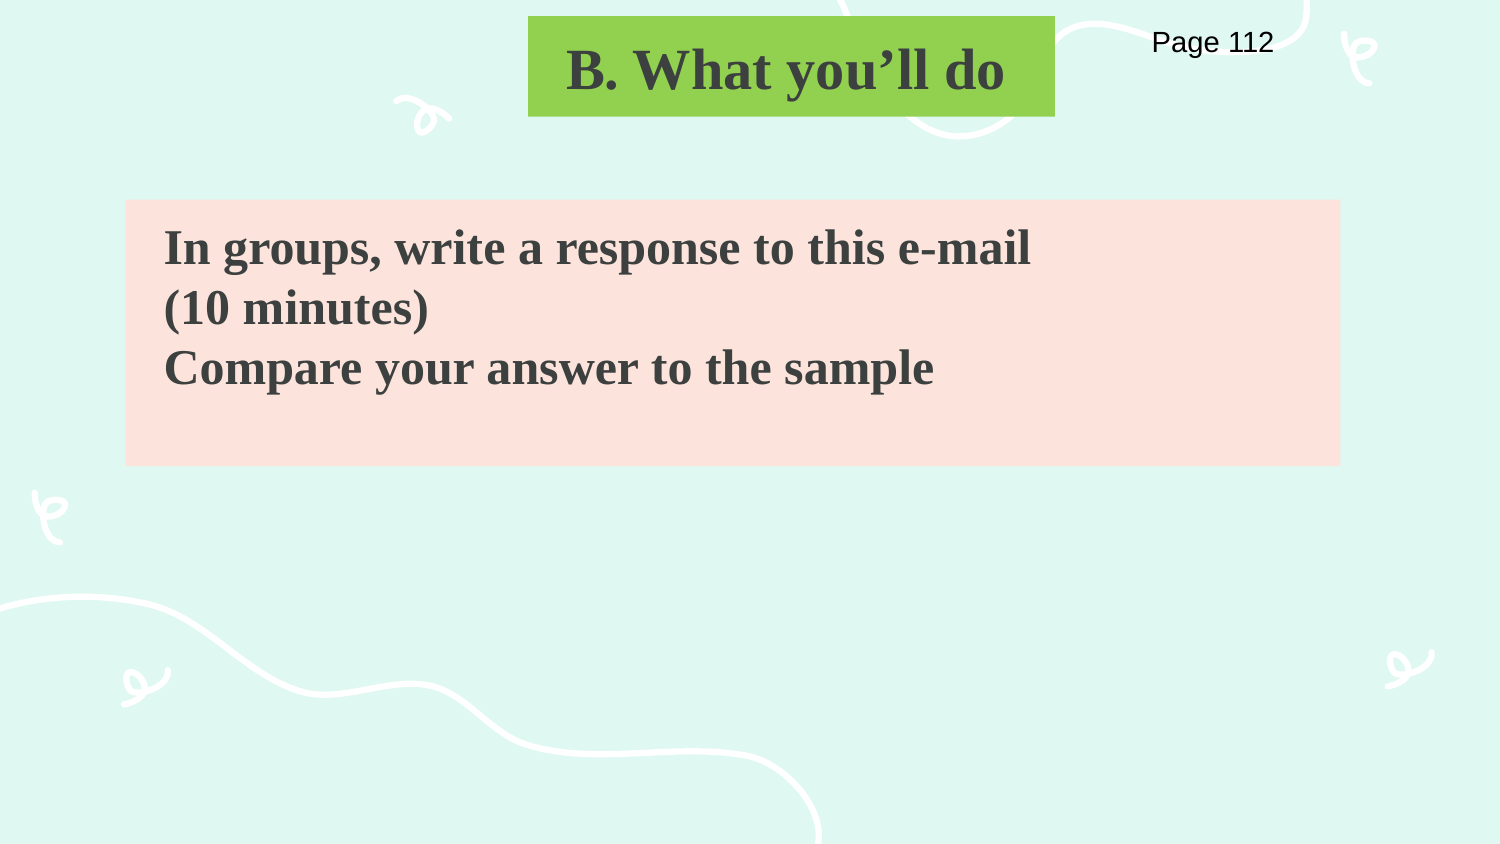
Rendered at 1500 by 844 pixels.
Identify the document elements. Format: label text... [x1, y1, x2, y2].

text_box In groups, write a response to this e-mail (10 minutes) Compare your answer to the sample [125, 199, 1341, 467]
subtitle B. What you’ll do [528, 16, 1055, 117]
text_box Page 112 [1136, 16, 1378, 66]
